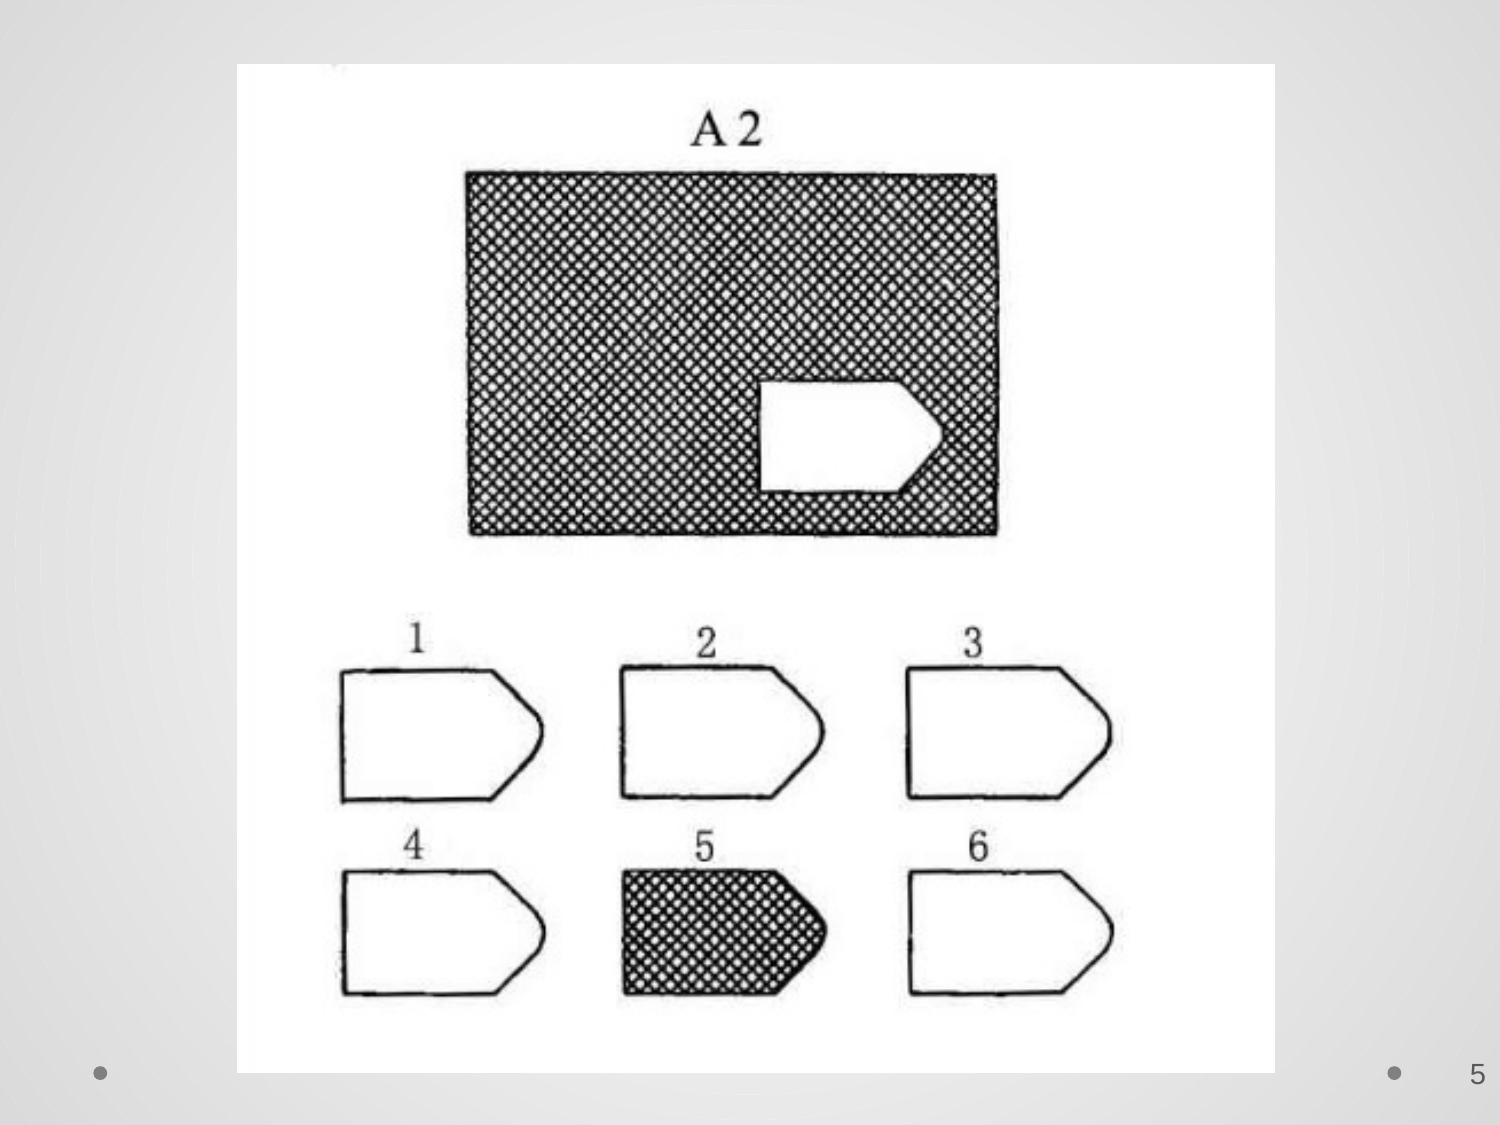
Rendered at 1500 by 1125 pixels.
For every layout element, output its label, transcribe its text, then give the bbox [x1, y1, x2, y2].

picture [237, 64, 1276, 1073]
slide_number 5 [1401, 1042, 1494, 1103]
